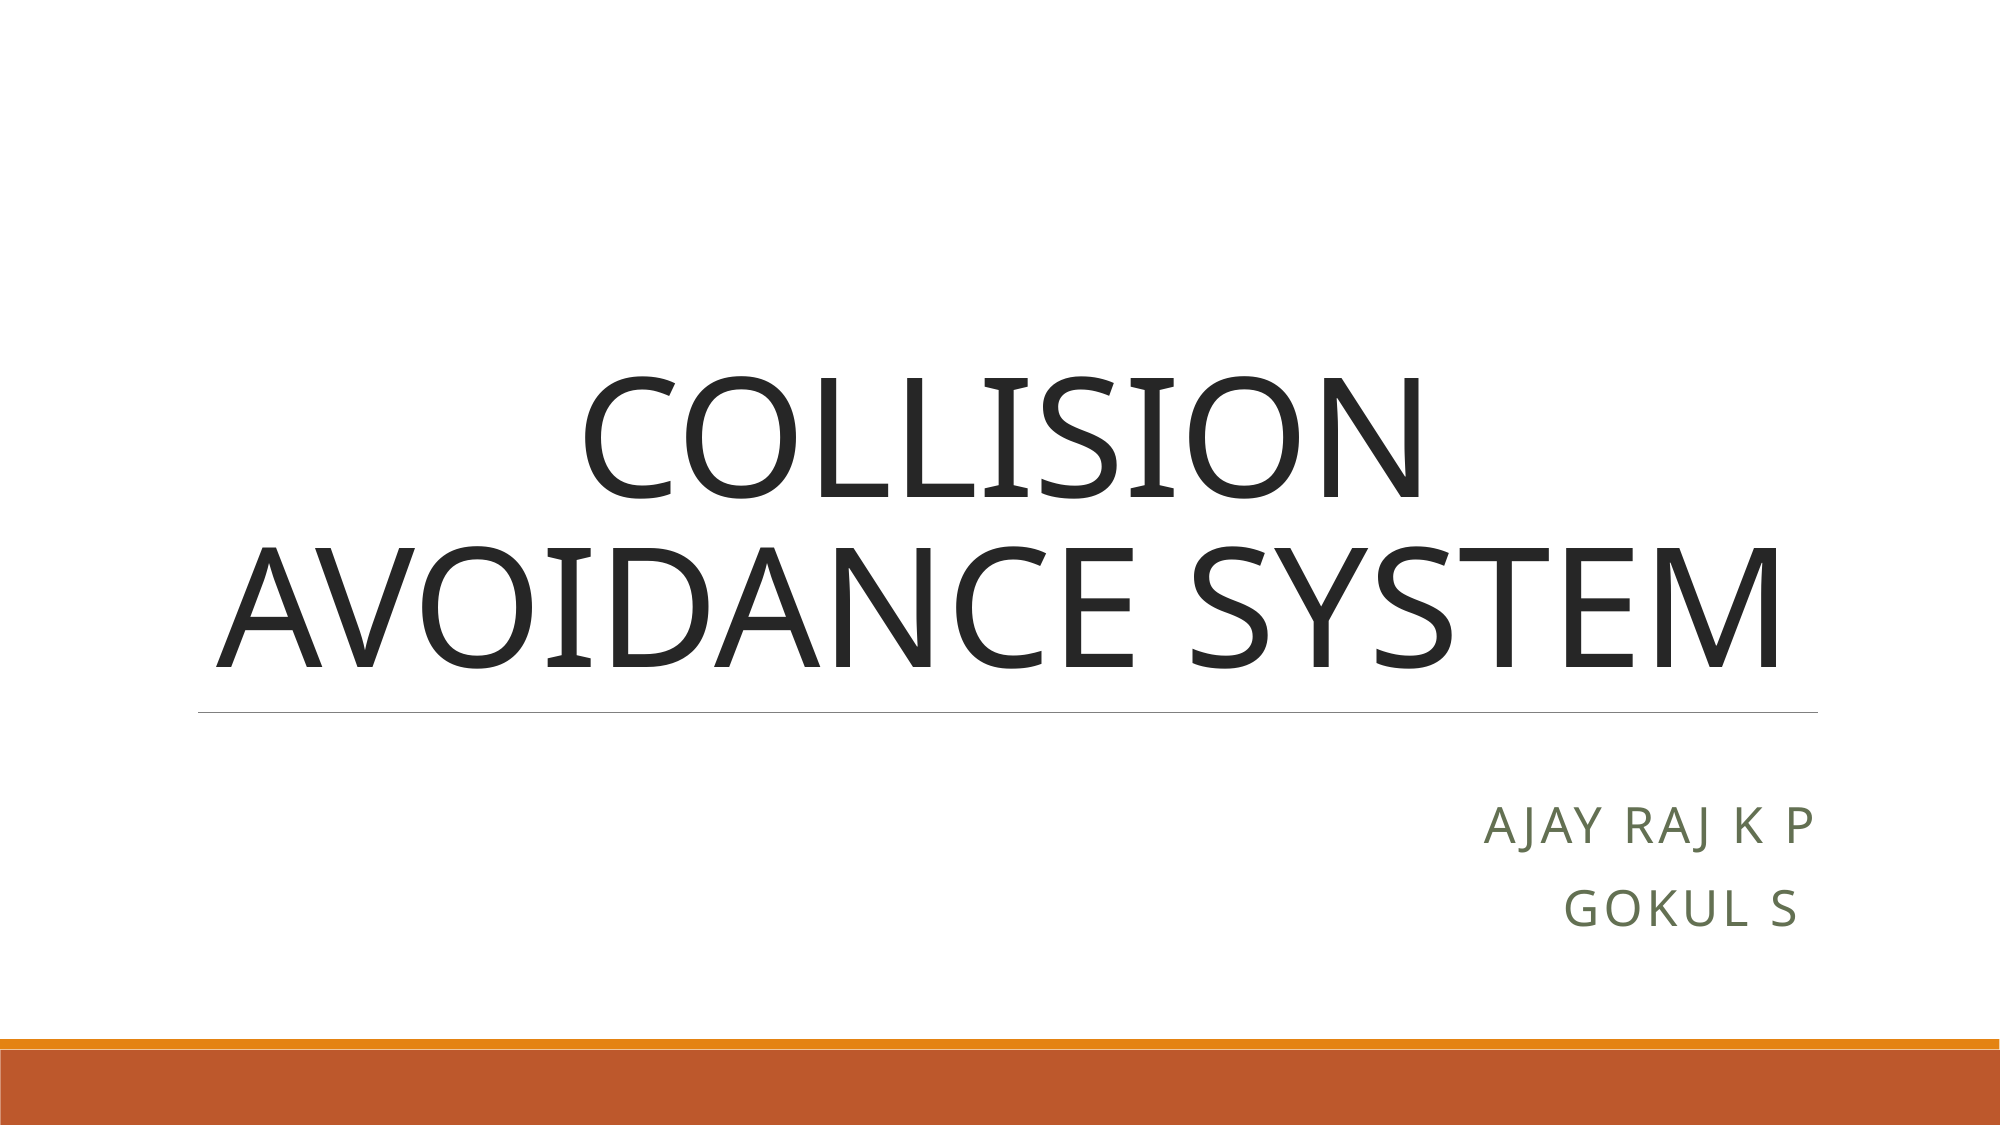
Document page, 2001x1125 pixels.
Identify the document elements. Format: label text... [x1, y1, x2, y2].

title COLLISION AVOIDANCE SYSTEM [180, 124, 1830, 710]
subtitle AJAY RAJ K P GOKUL S [555, 792, 1830, 973]
